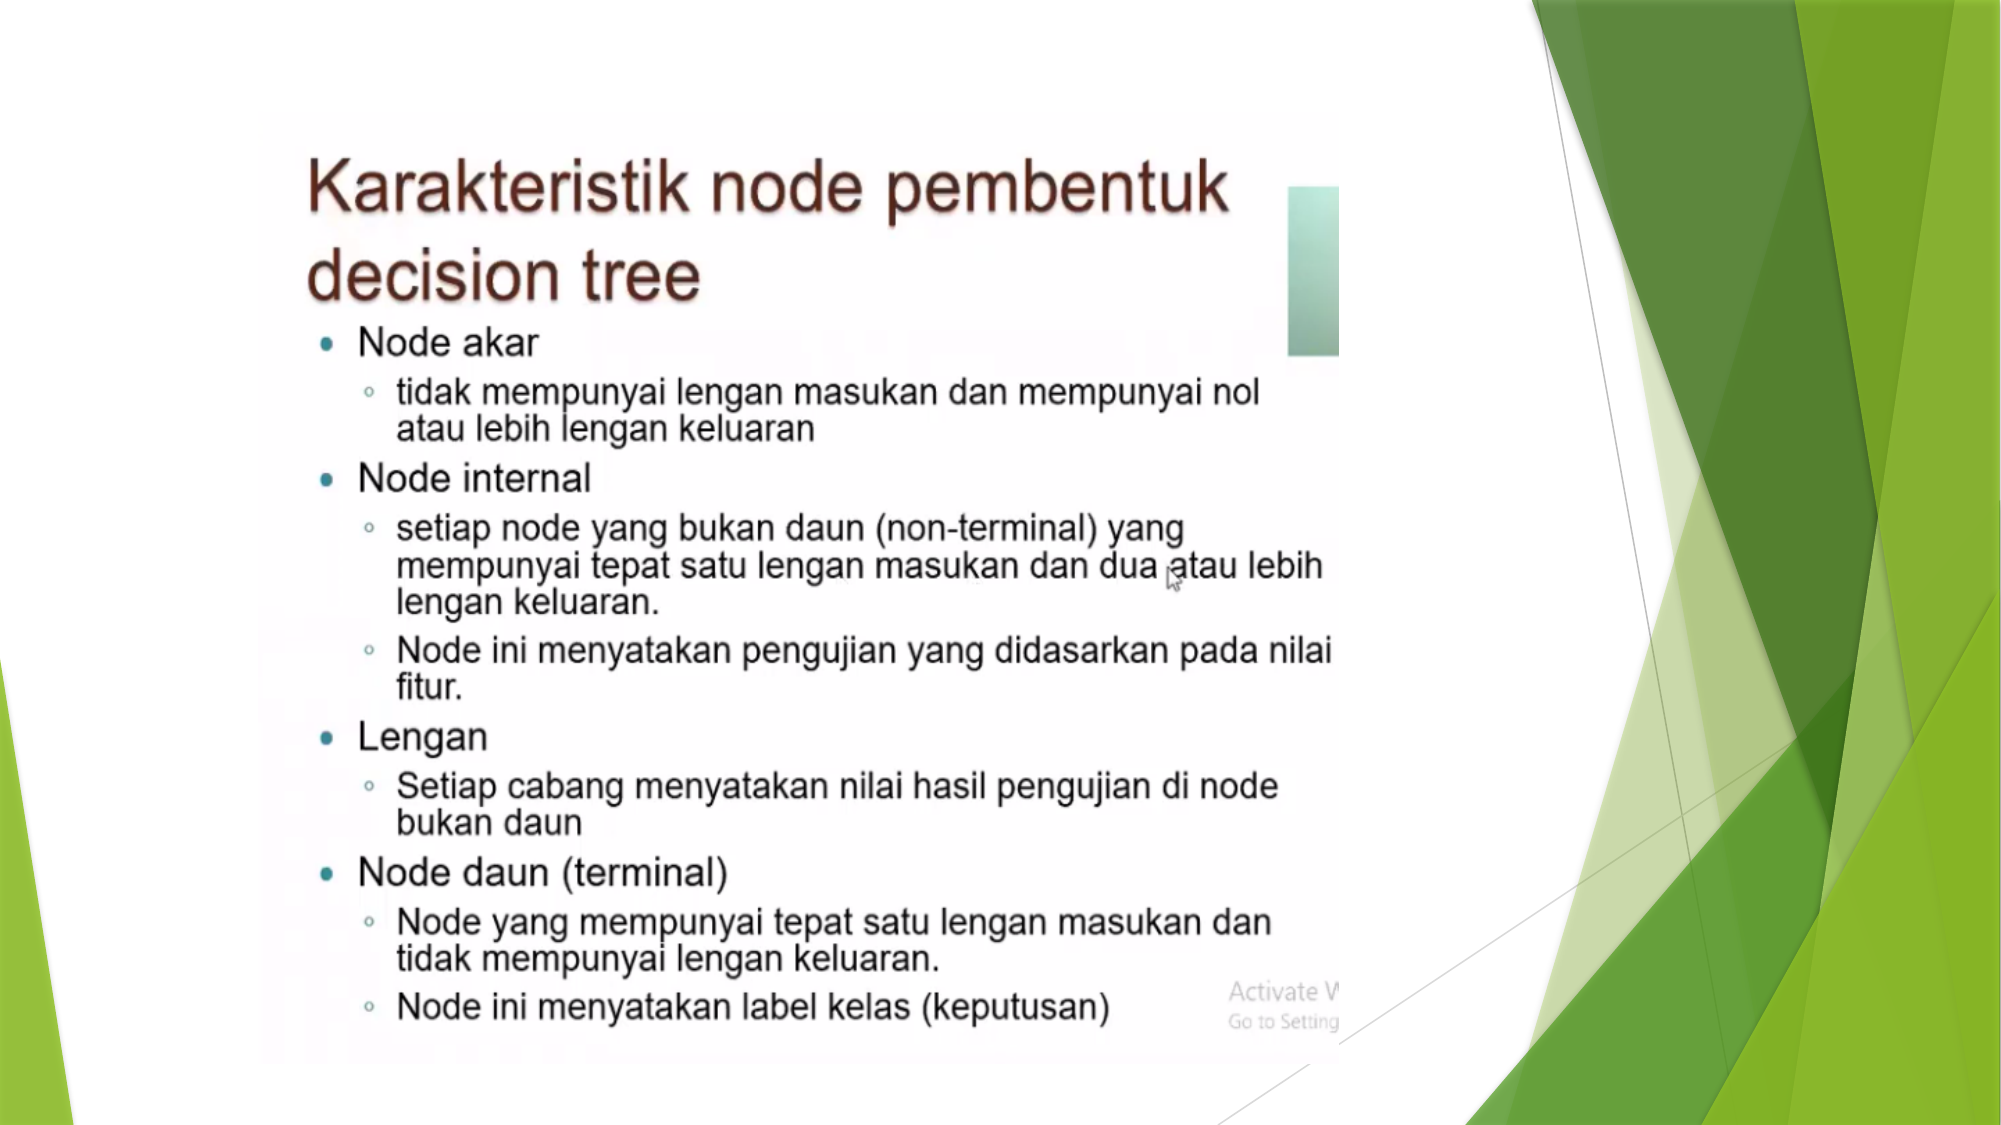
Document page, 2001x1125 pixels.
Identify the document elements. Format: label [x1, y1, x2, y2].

list [258, 110, 1340, 1065]
